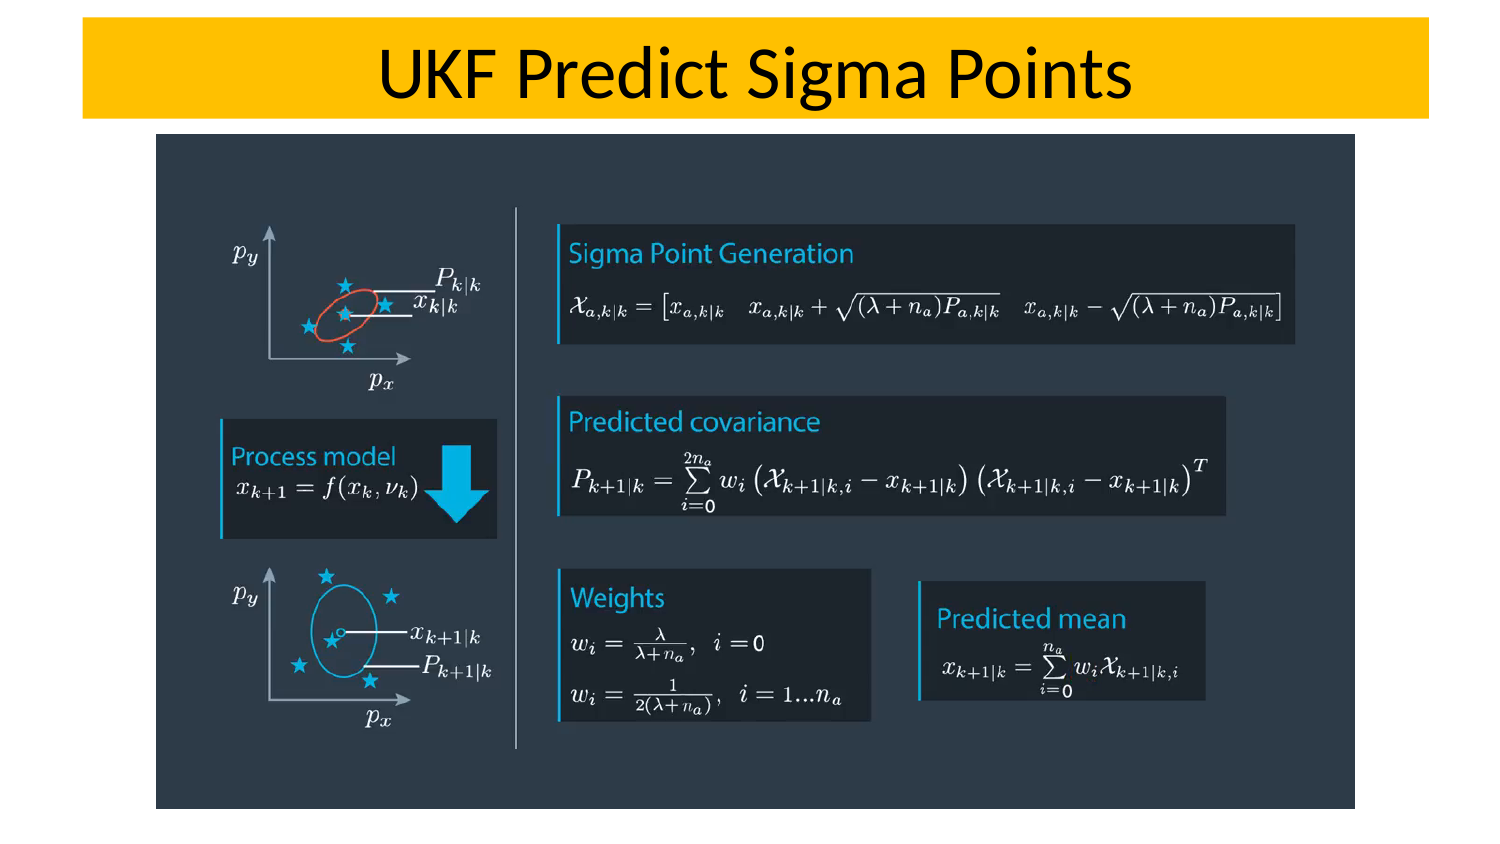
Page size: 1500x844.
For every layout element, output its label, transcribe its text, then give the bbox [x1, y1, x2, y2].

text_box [156, 134, 1355, 809]
text_box UKF Predict Sigma Points [82, 17, 1429, 119]
